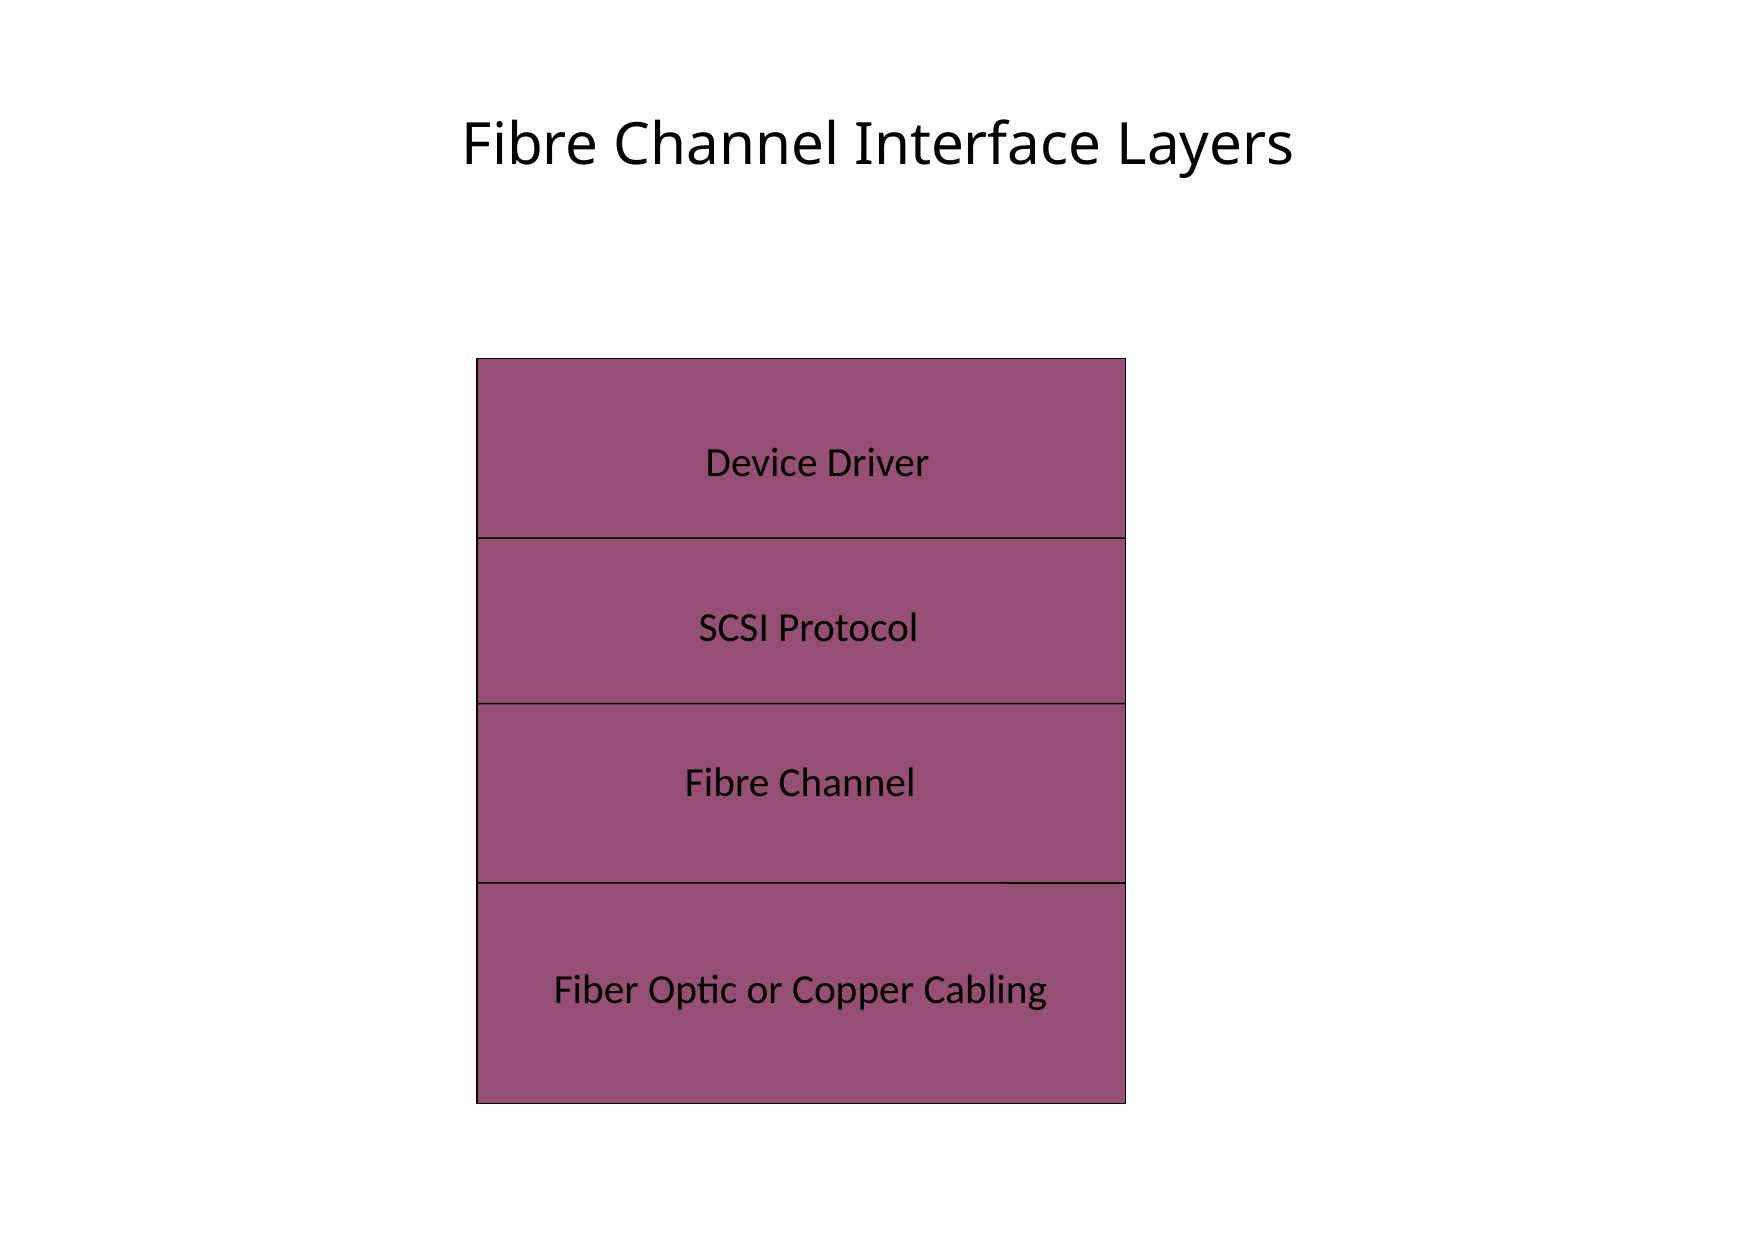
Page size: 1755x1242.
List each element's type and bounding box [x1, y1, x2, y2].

title [118, 18, 1638, 274]
text_box [476, 358, 1133, 1104]
